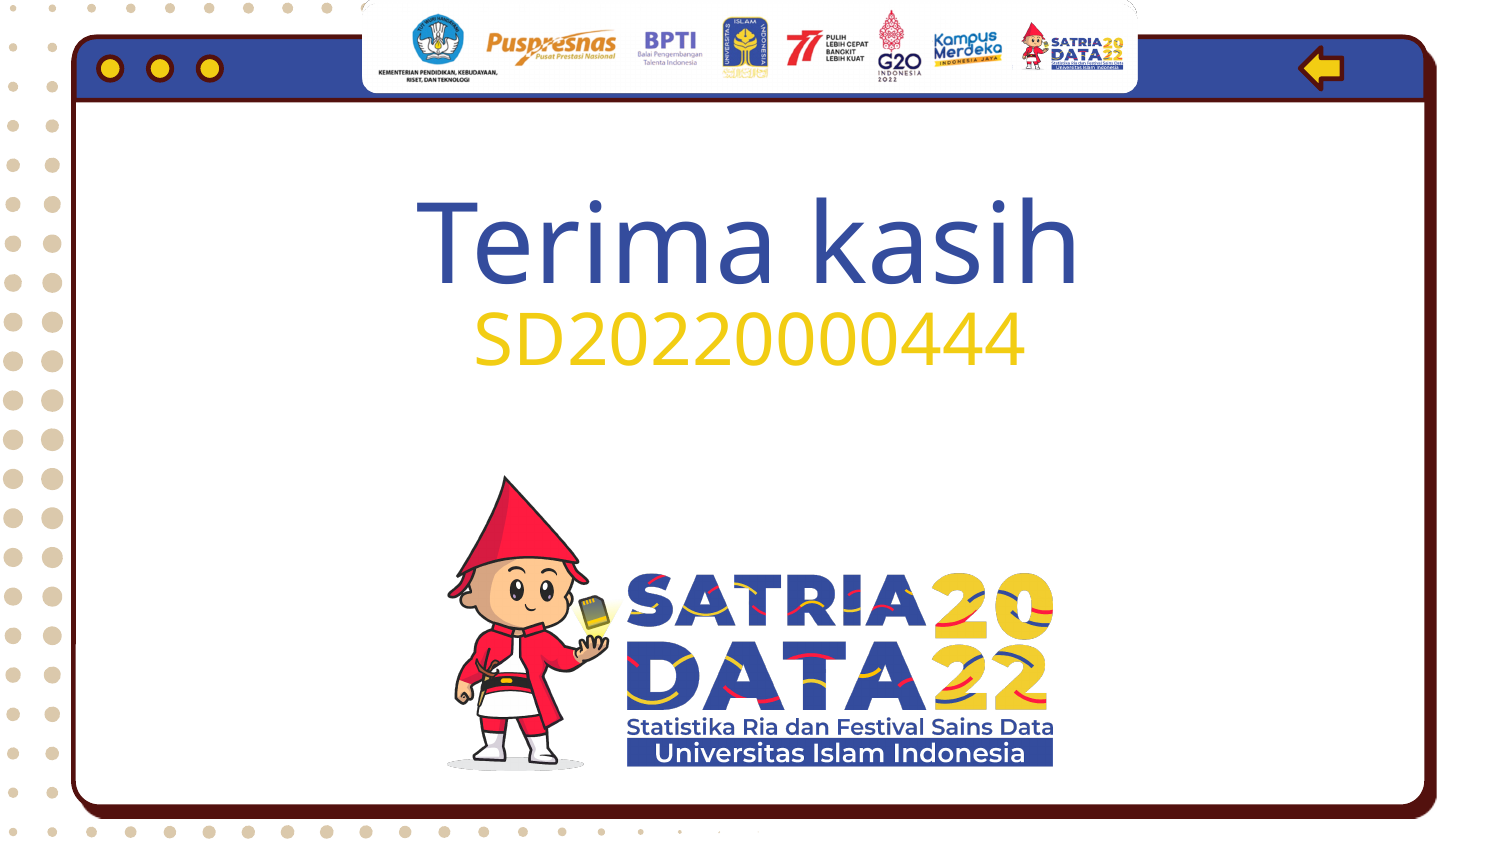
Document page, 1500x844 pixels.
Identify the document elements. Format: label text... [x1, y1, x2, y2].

picture [447, 475, 1053, 771]
text_box [1300, 47, 1342, 90]
picture [362, 0, 1138, 95]
title Terima kasih SD20220000444 [119, 192, 1381, 454]
